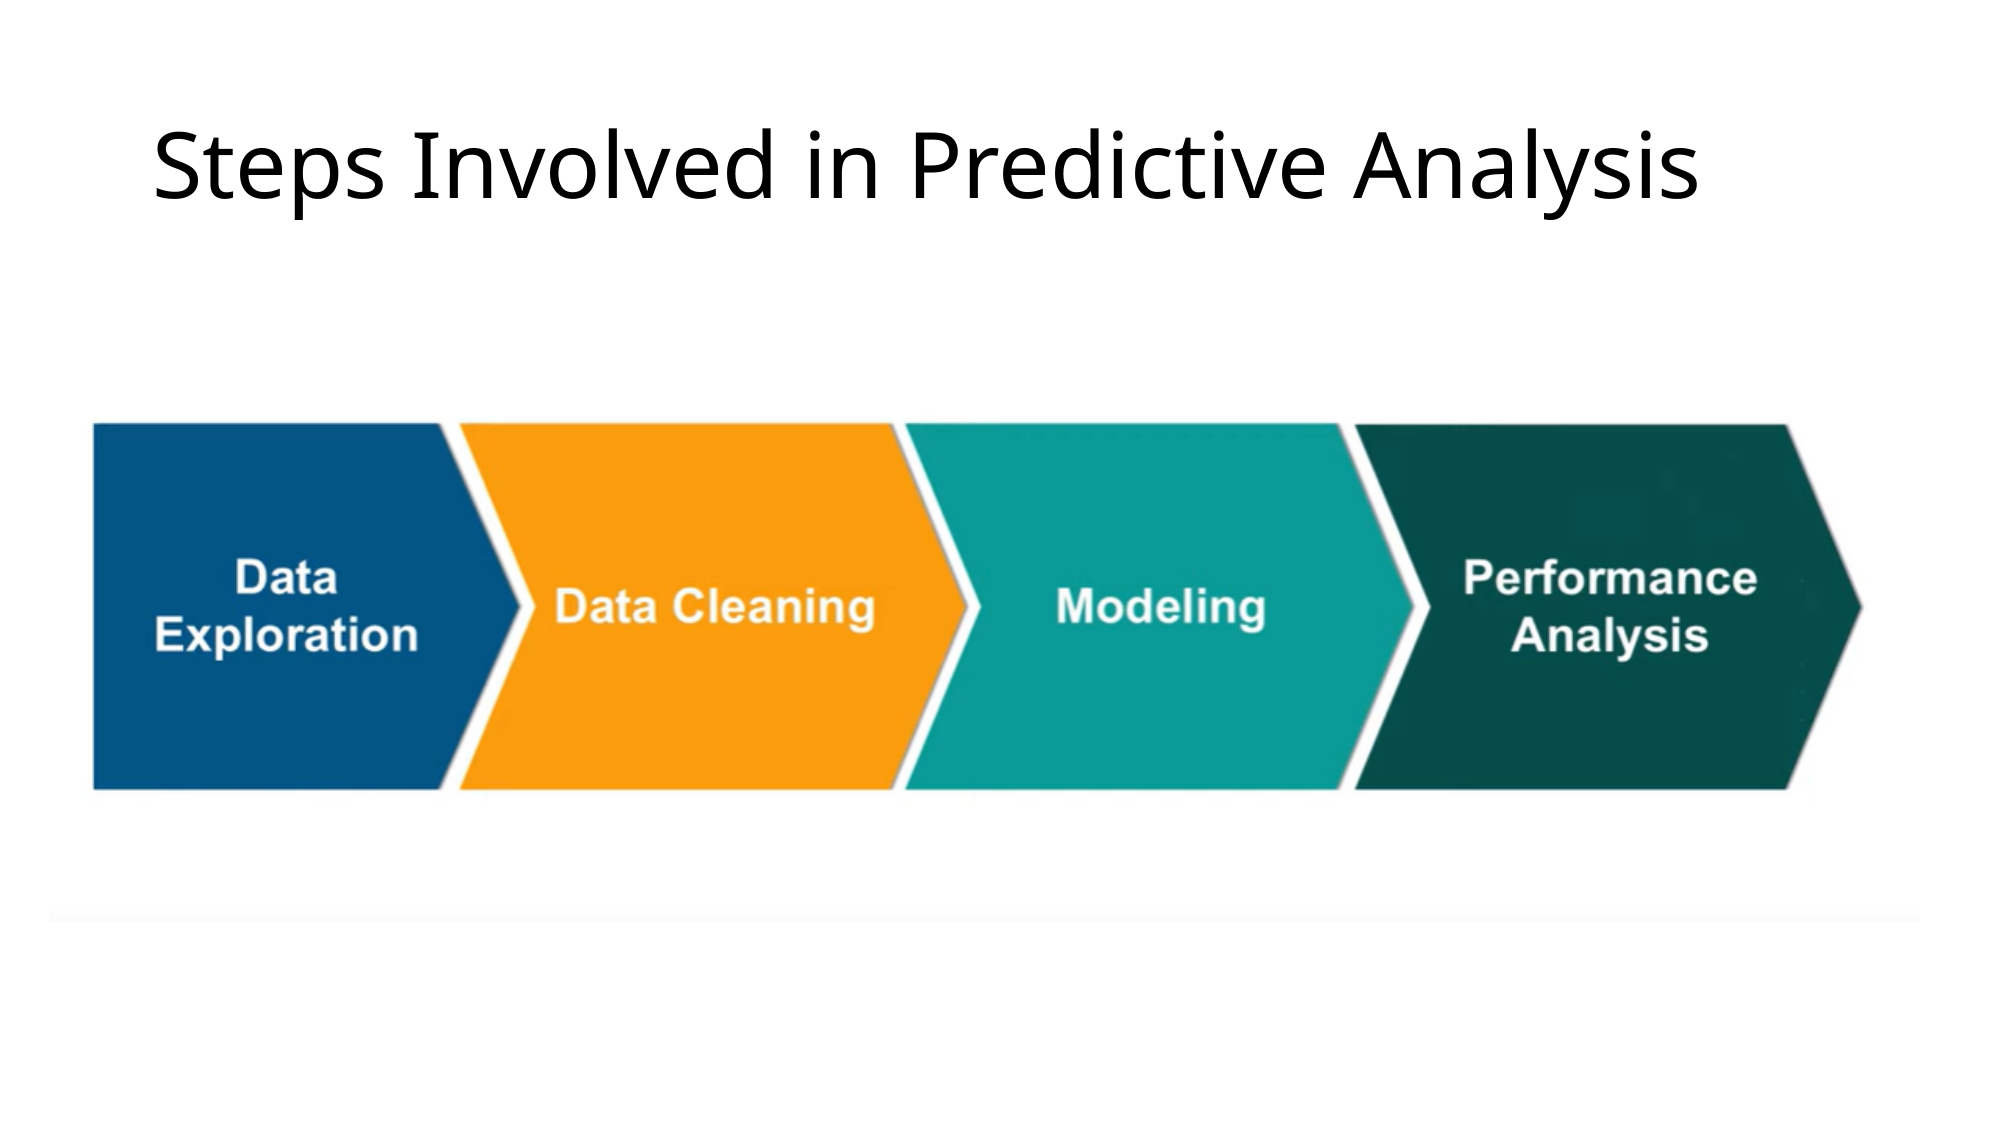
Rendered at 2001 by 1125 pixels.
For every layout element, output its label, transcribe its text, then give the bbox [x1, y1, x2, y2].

title Steps Involved in Predictive Analysis [137, 59, 1863, 278]
picture [49, 353, 1920, 922]
